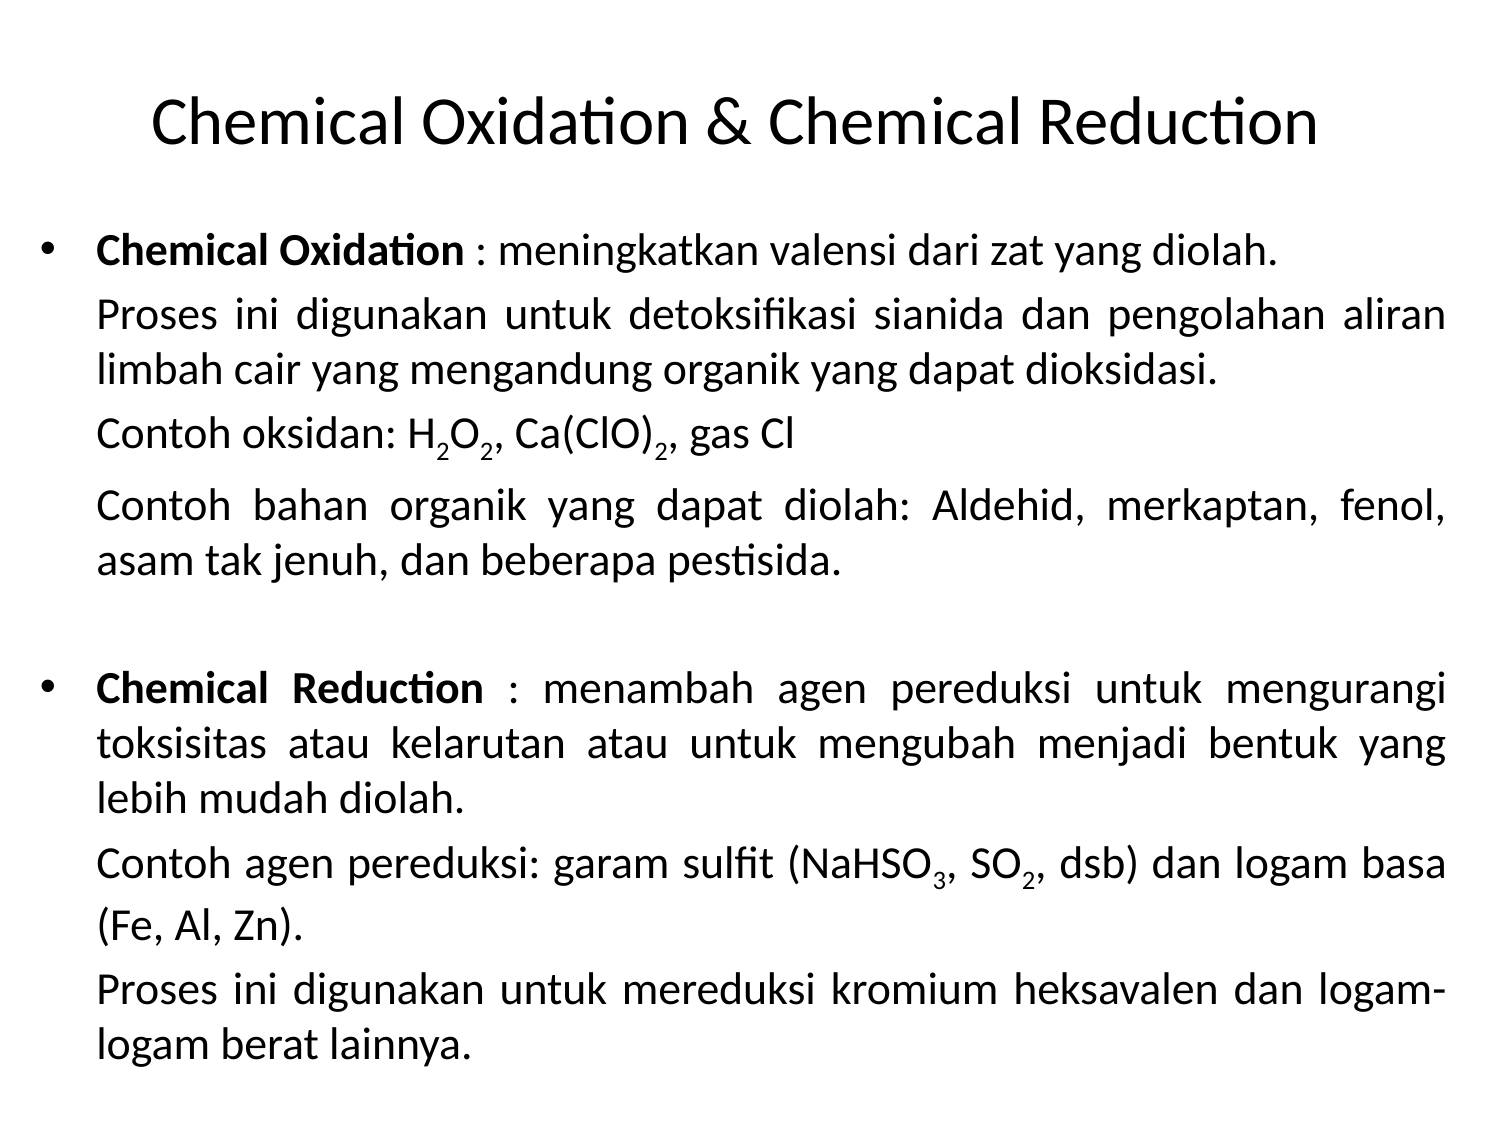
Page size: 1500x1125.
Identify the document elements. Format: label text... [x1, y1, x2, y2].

text_box Chemical Oxidation & Chemical Reduction [136, 49, 1352, 185]
list Chemical Oxidation : meningkatkan valensi dari zat yang diolah. Proses ini digunakan untuk detoksifikasi sianida dan pengolahan aliran limbah cair yang mengandung organik yang dapat dioksidasi. Contoh oksidan: H2O2, Ca(ClO)2, gas Cl Contoh bahan organik yang dapat diolah: Aldehid, merkaptan, fenol, asam tak jenuh, dan beberapa pestisida. Chemical Reduction : menambah agen pereduksi untuk mengurangi toksisitas atau kelarutan atau untuk mengubah menjadi bentuk yang lebih mudah diolah. Contoh agen pereduksi: garam sulfit (NaHSO3, SO2, dsb) dan logam basa (Fe, Al, Zn). Proses ini digunakan untuk mereduksi kromium heksavalen dan logam-logam berat lainnya. [24, 212, 1463, 841]
